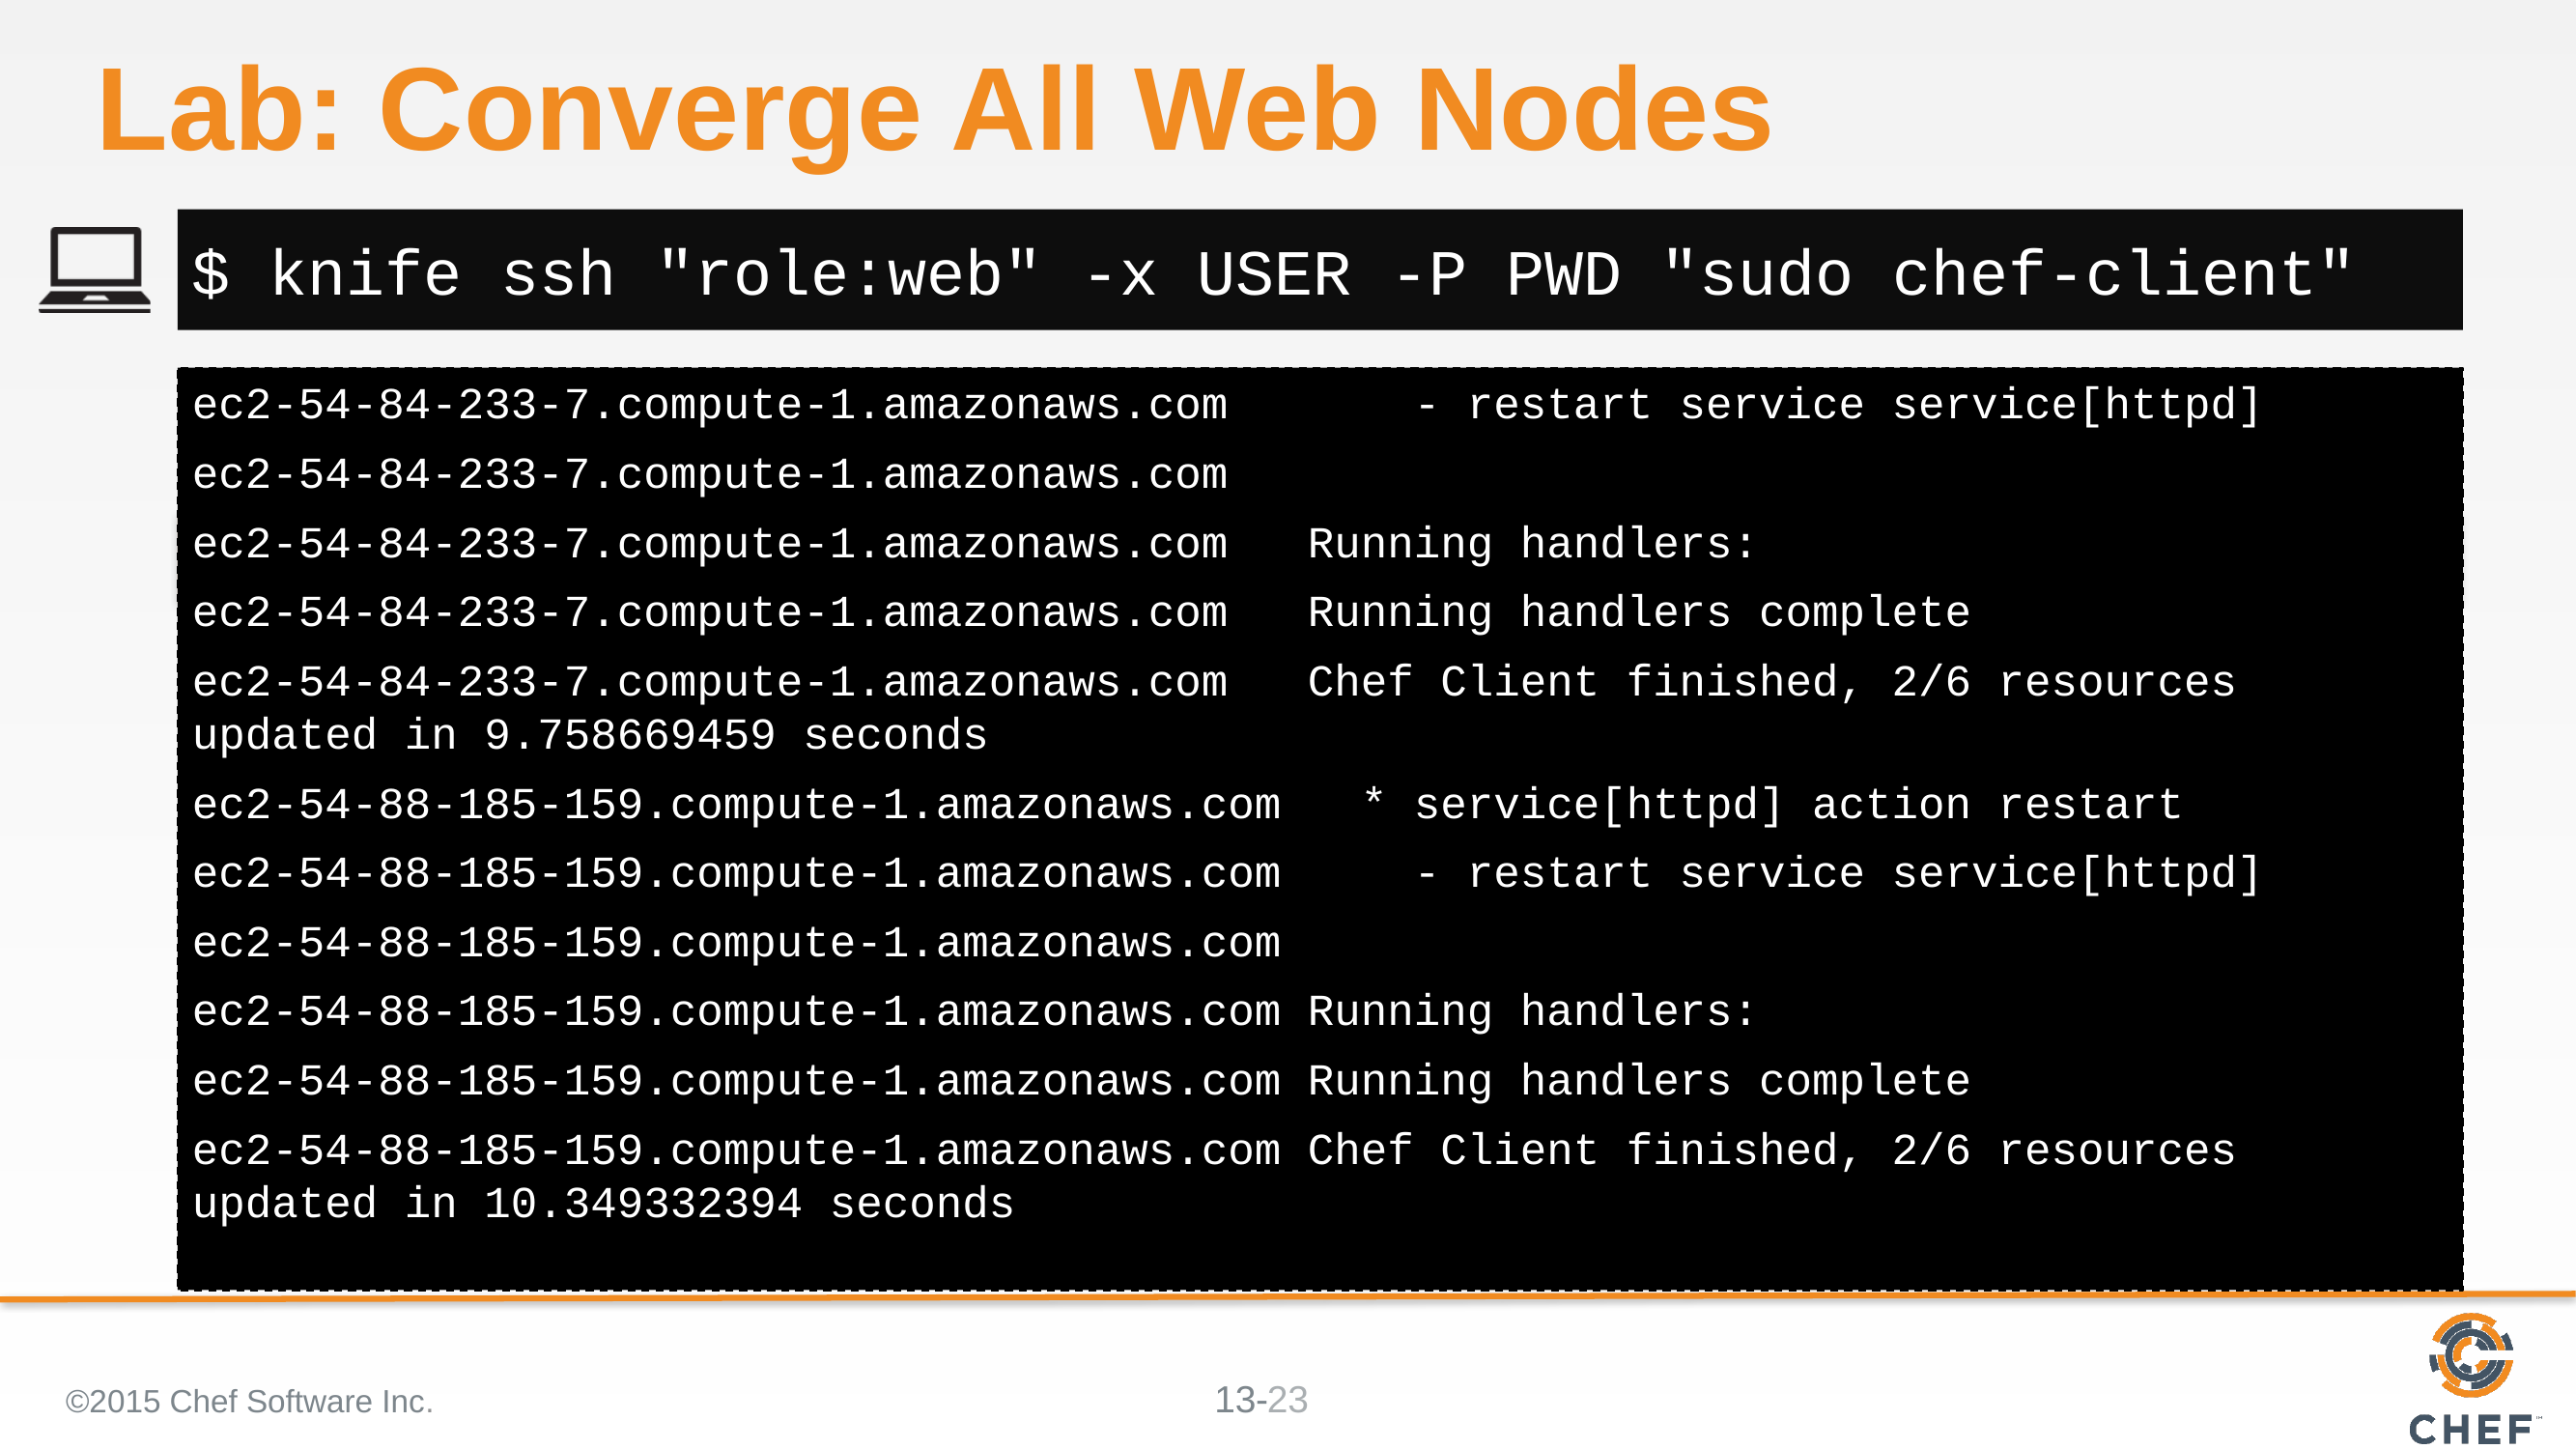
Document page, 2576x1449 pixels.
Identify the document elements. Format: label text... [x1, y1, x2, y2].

title Lab: Converge All Web Nodes [96, 48, 2463, 180]
slide_number 23 [998, 1359, 1578, 1437]
picture [2399, 1297, 2550, 1449]
footer ©2015 Chef Software Inc. [51, 1359, 952, 1440]
list ec2-54-84-233-7.compute-1.amazonaws.com - restart service service[httpd] ec2-54-84-233-7.compute-1.amazonaws.com ec2-54-84-233-7.compute-1.amazonaws.com Running handlers: ec2-54-84-233-7.compute-1.amazonaws.com Running handlers complete ec2-54-84-233-7.compute-1.amazonaws.com Chef Client finished, 2/6 resources updated in 9.758669459 seconds ec2-54-88-185-159.compute-1.amazonaws.com * service[httpd] action restart ec2-54-88-185-159.compute-1.amazonaws.com - restart service service[httpd] ec2-54-88-185-159.compute-1.amazonaws.com ec2-54-88-185-159.compute-1.amazonaws.com Running handlers: ec2-54-88-185-159.compute-1.amazonaws.com Running handlers complete ec2-54-88-185-159.compute-1.amazonaws.com Chef Client finished, 2/6 resources updated in 10.349332394 seconds [177, 367, 2464, 1292]
list $ knife ssh "role:web" -x USER -P PWD "sudo chef-client" [177, 209, 2463, 330]
